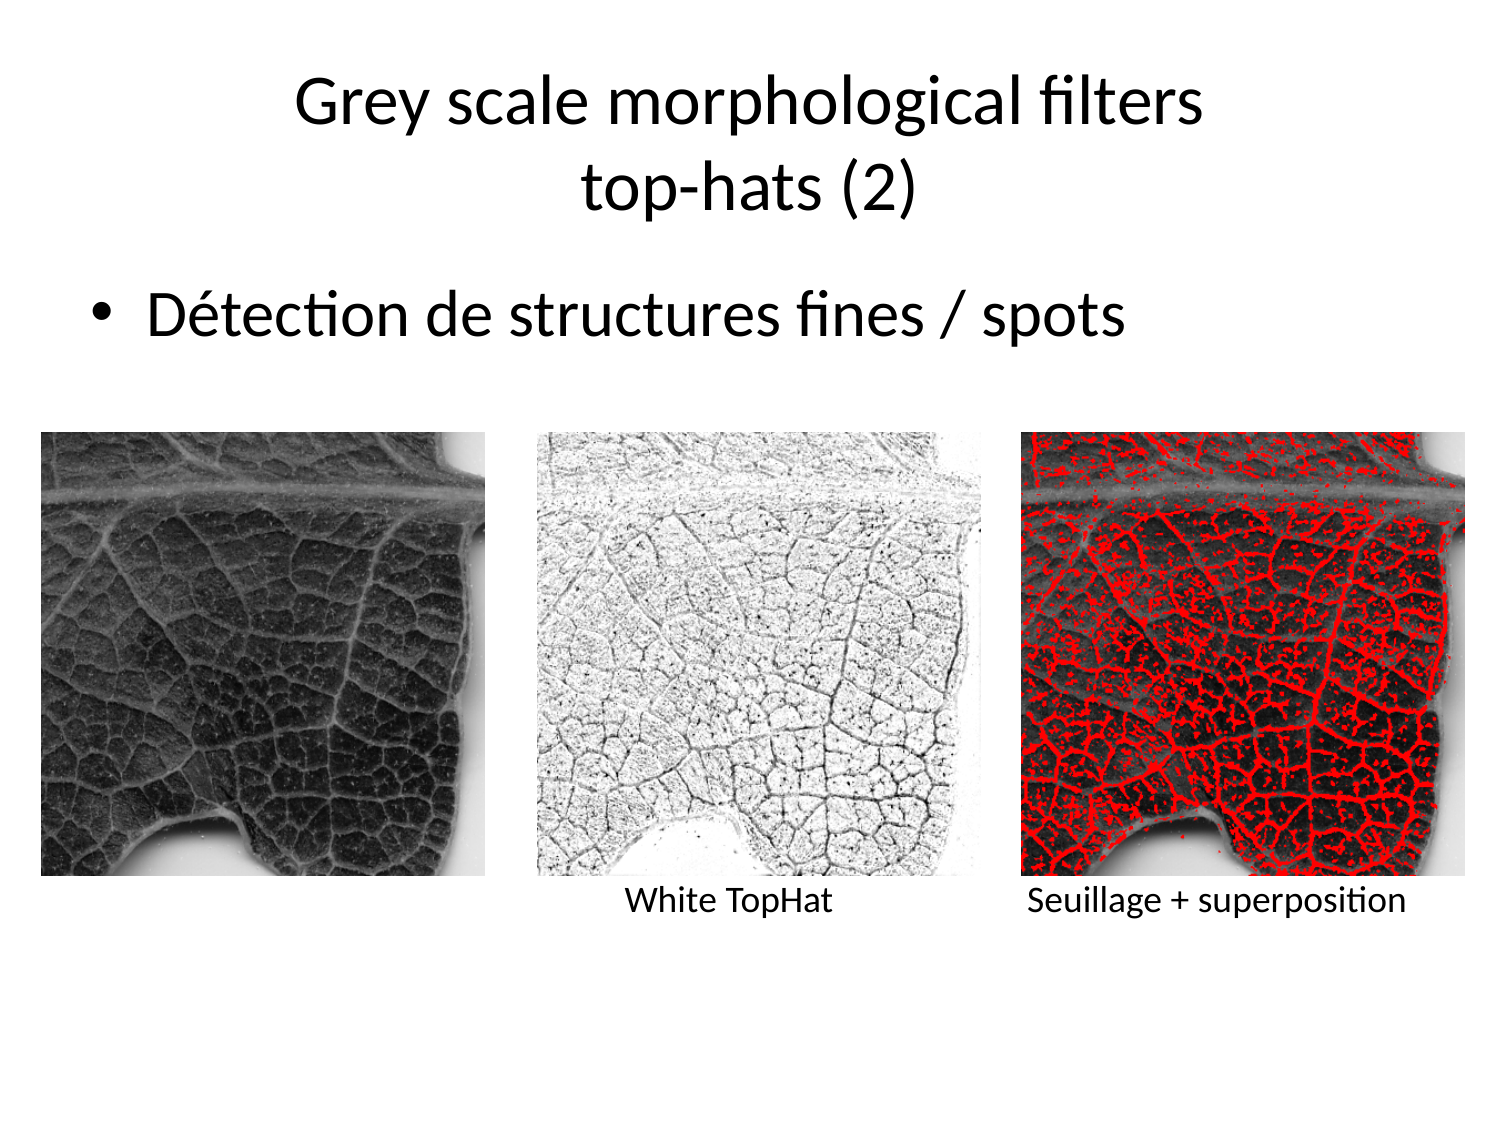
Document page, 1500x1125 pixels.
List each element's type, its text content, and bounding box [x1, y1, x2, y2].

text_box Seuillage + superposition [1012, 868, 1423, 928]
picture [1021, 432, 1465, 876]
list Détection de structures fines / spots [75, 262, 1425, 1005]
picture [40, 432, 485, 876]
text_box White TopHat [609, 885, 849, 928]
title Grey scale morphological filters top-hats (2) [75, 45, 1425, 233]
picture [537, 432, 981, 876]
